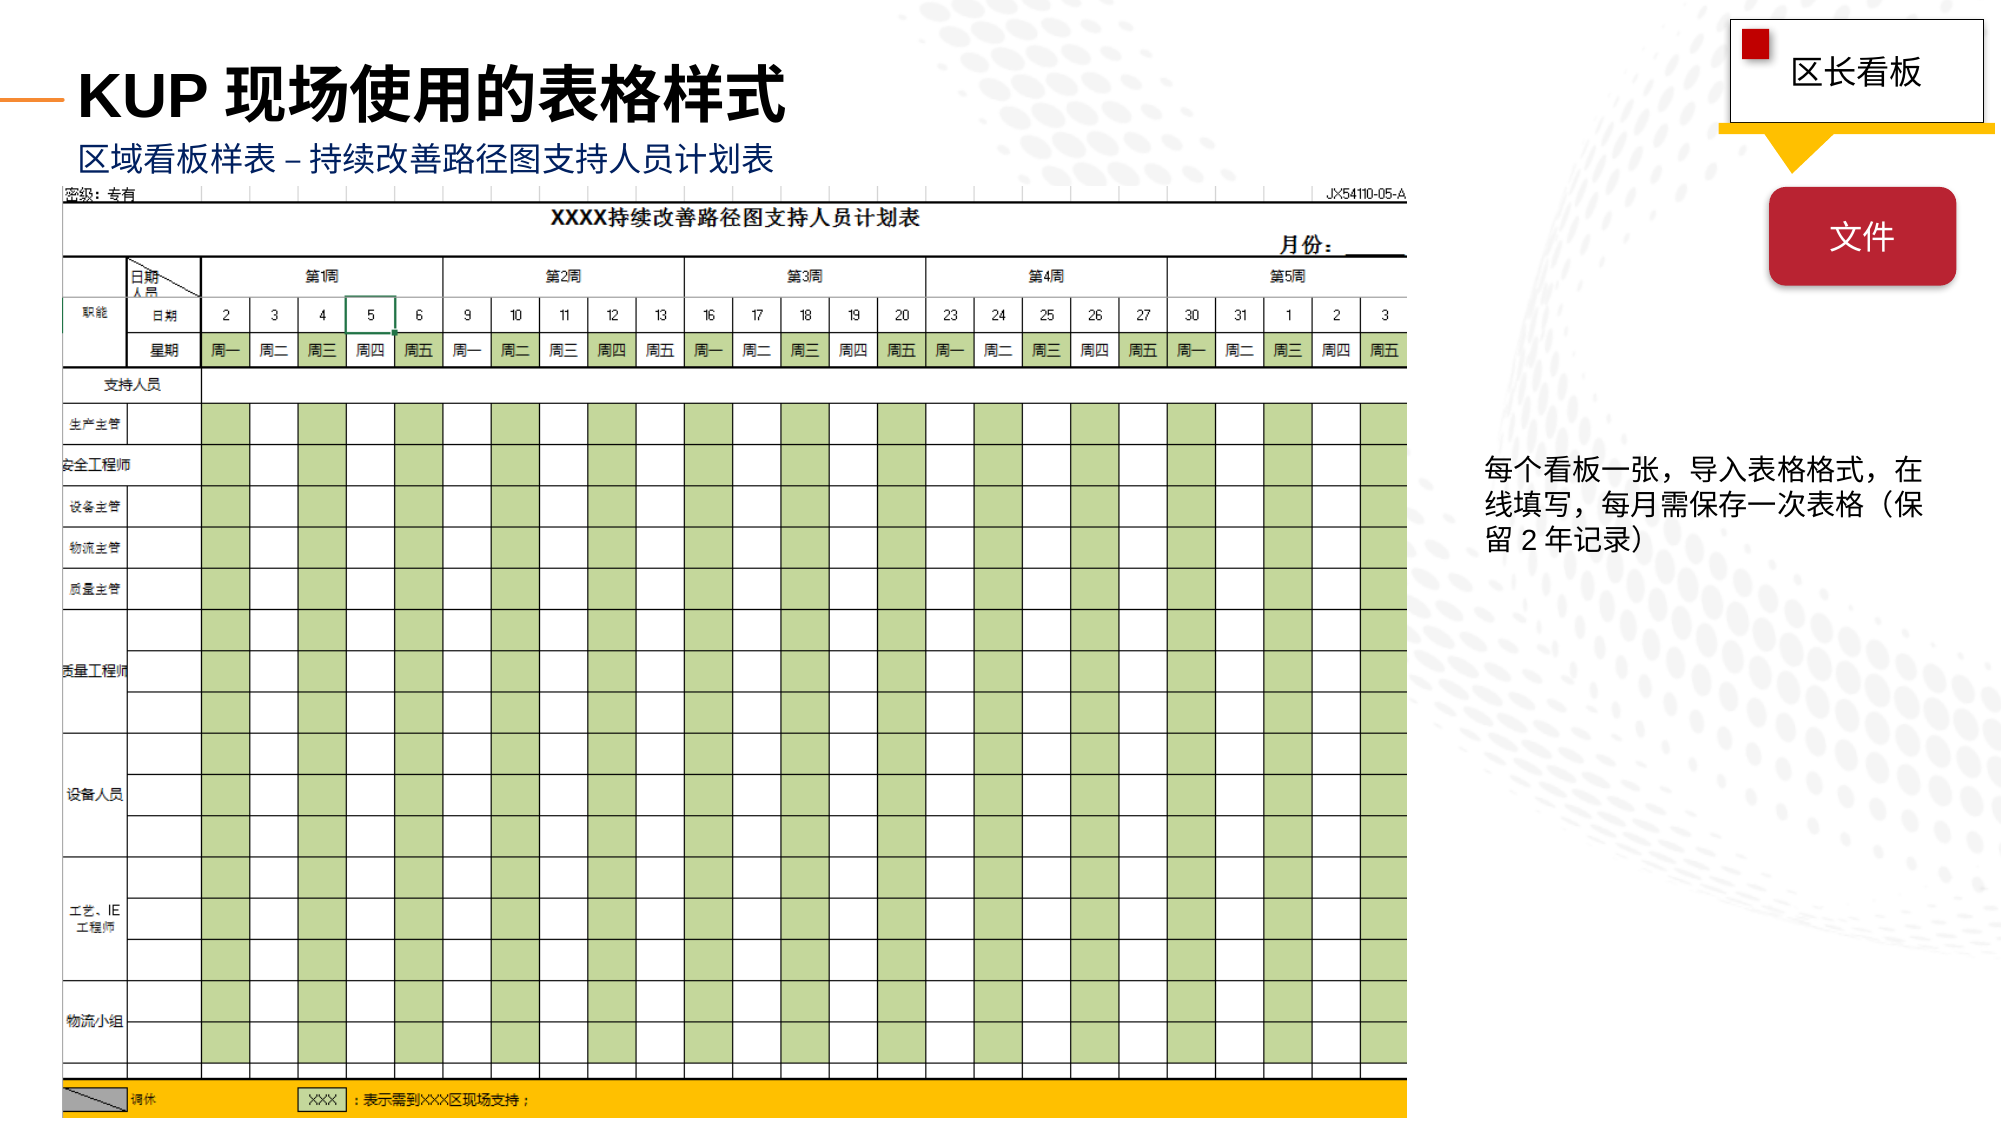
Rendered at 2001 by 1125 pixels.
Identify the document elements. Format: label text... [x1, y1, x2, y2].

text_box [1729, 19, 1984, 123]
list 区域看板样表 – 持续改善路径图支持人员计划表 [62, 138, 1938, 180]
title KUP现场使用的表格样式 [62, 0, 1938, 138]
text_box [1718, 122, 1995, 174]
picture [62, 186, 1407, 1119]
text_box 每个看板一张，导入表格格式，在线填写，每月需保存一次表格（保留2年记录） [1470, 444, 1959, 564]
text_box 文件 [1769, 186, 1957, 286]
